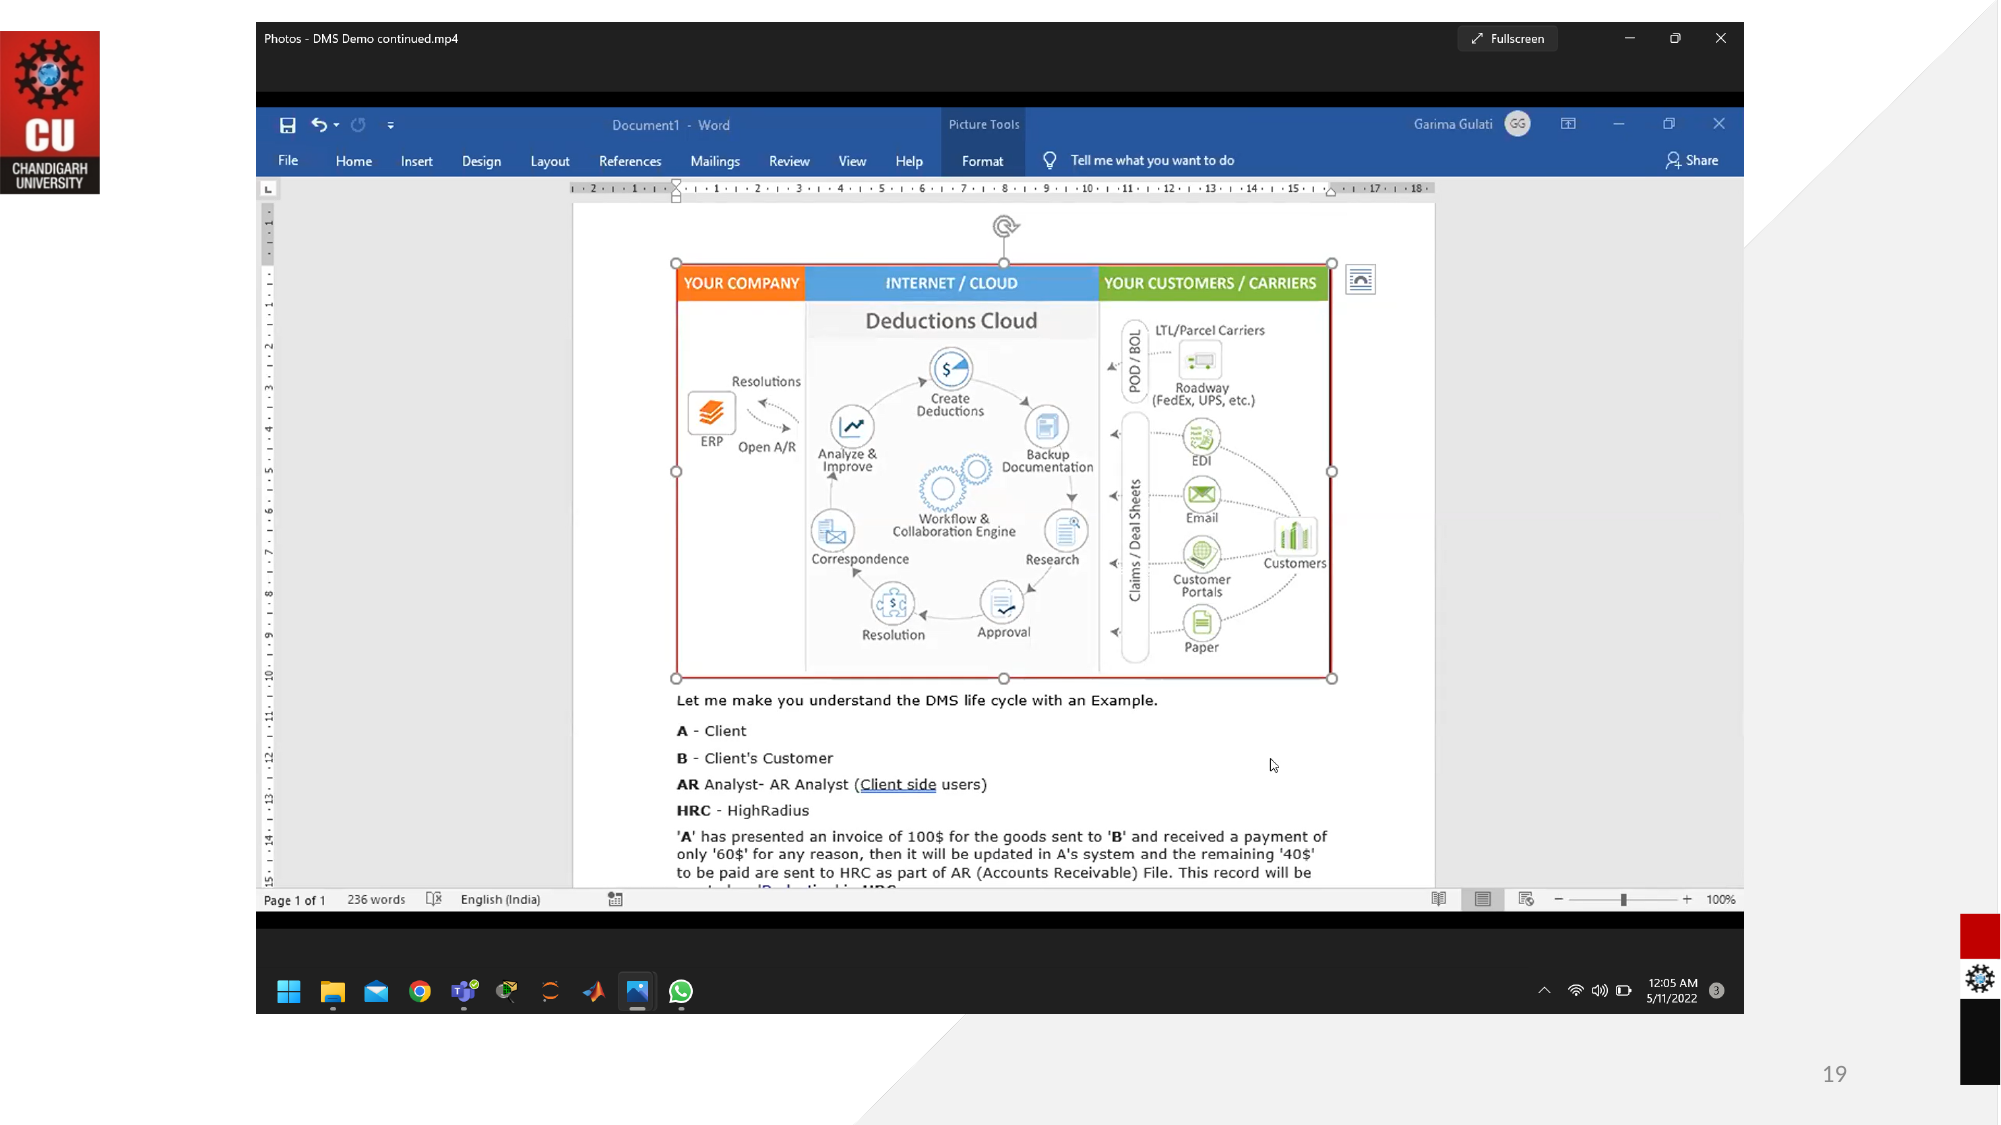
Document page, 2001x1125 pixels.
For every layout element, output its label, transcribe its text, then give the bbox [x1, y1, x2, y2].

slide_number 19 [1412, 1042, 1863, 1103]
picture [0, 0, 2001, 1125]
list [256, 22, 1744, 1014]
